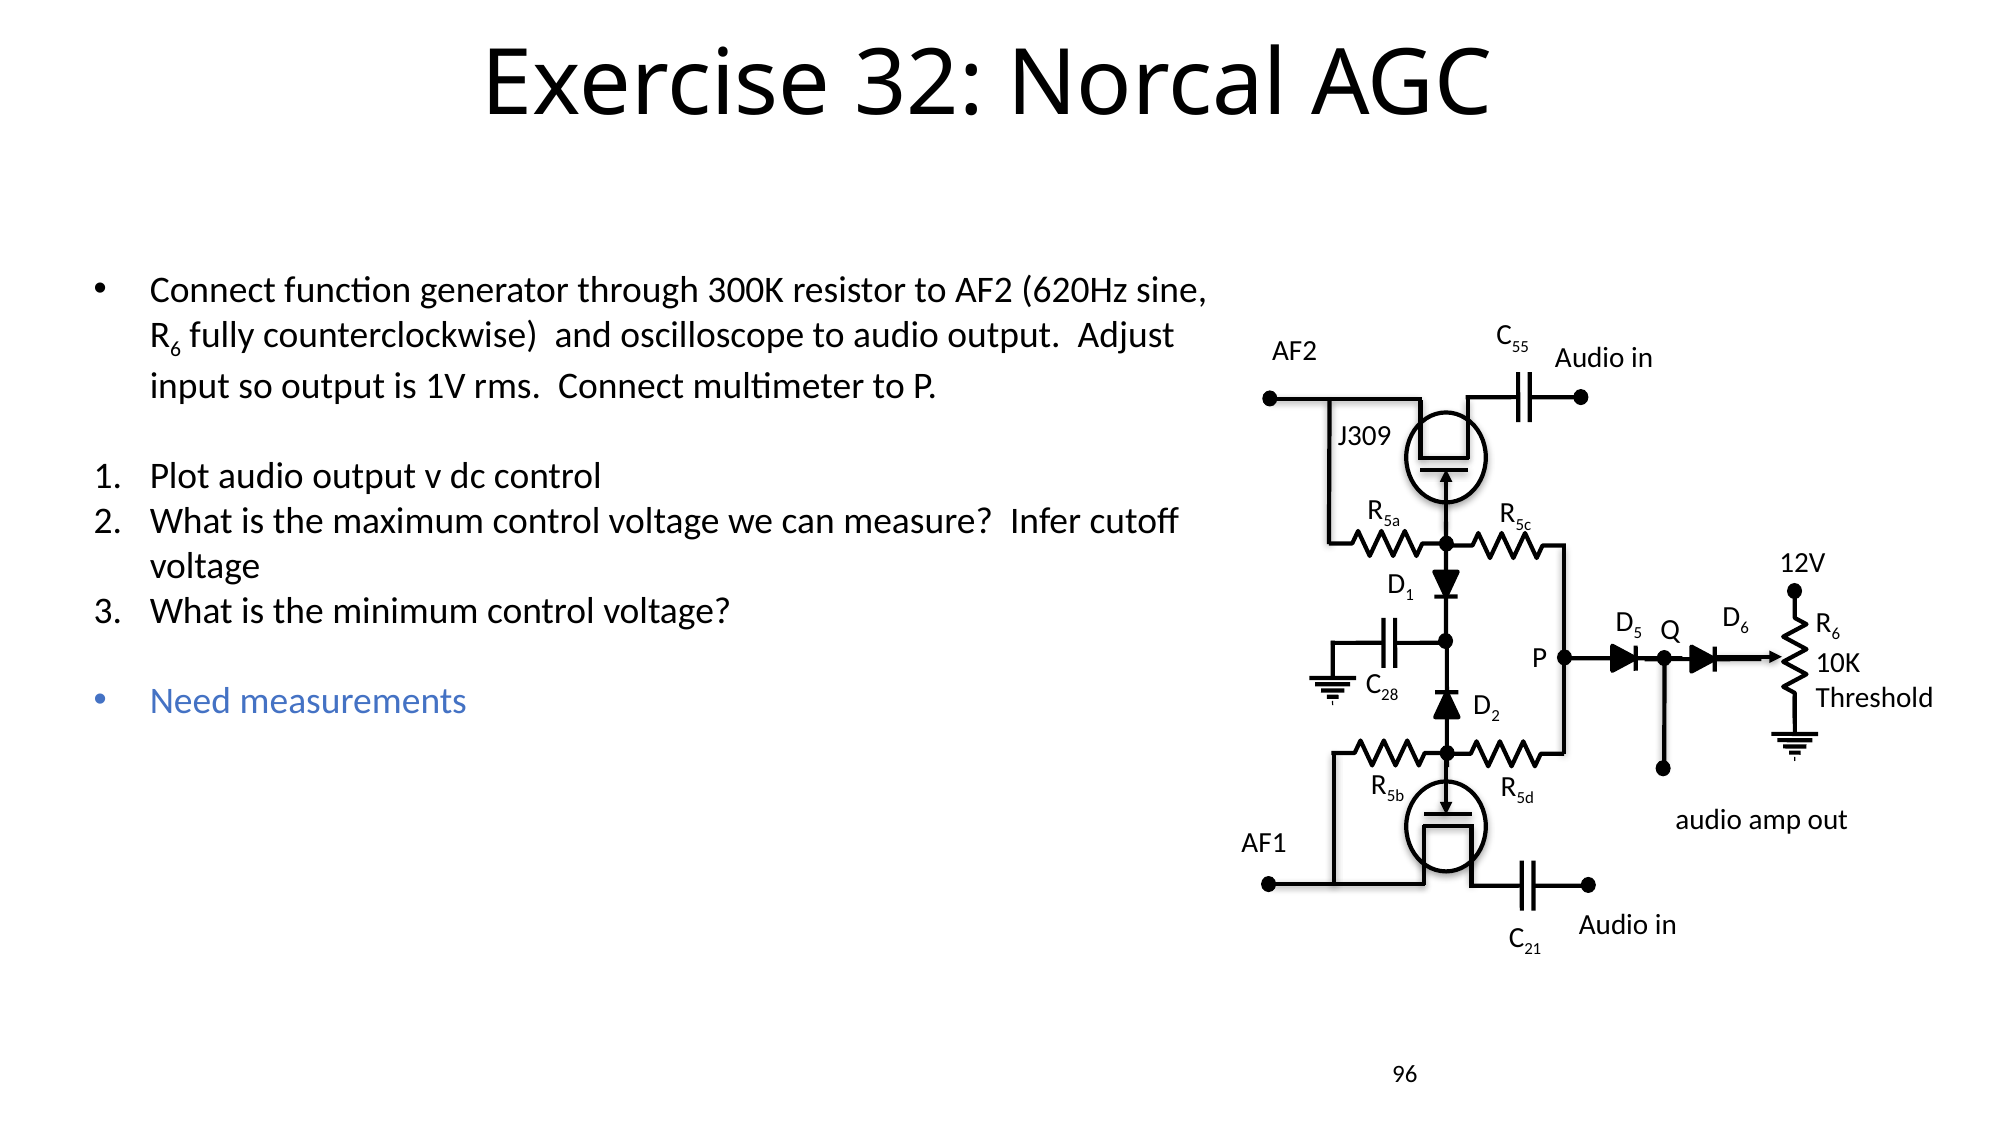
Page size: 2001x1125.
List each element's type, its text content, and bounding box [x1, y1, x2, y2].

text_box Exercise 32: Norcal AGC [36, 23, 1939, 134]
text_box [1234, 308, 1953, 962]
slide_number 96 [1074, 738, 1425, 1125]
